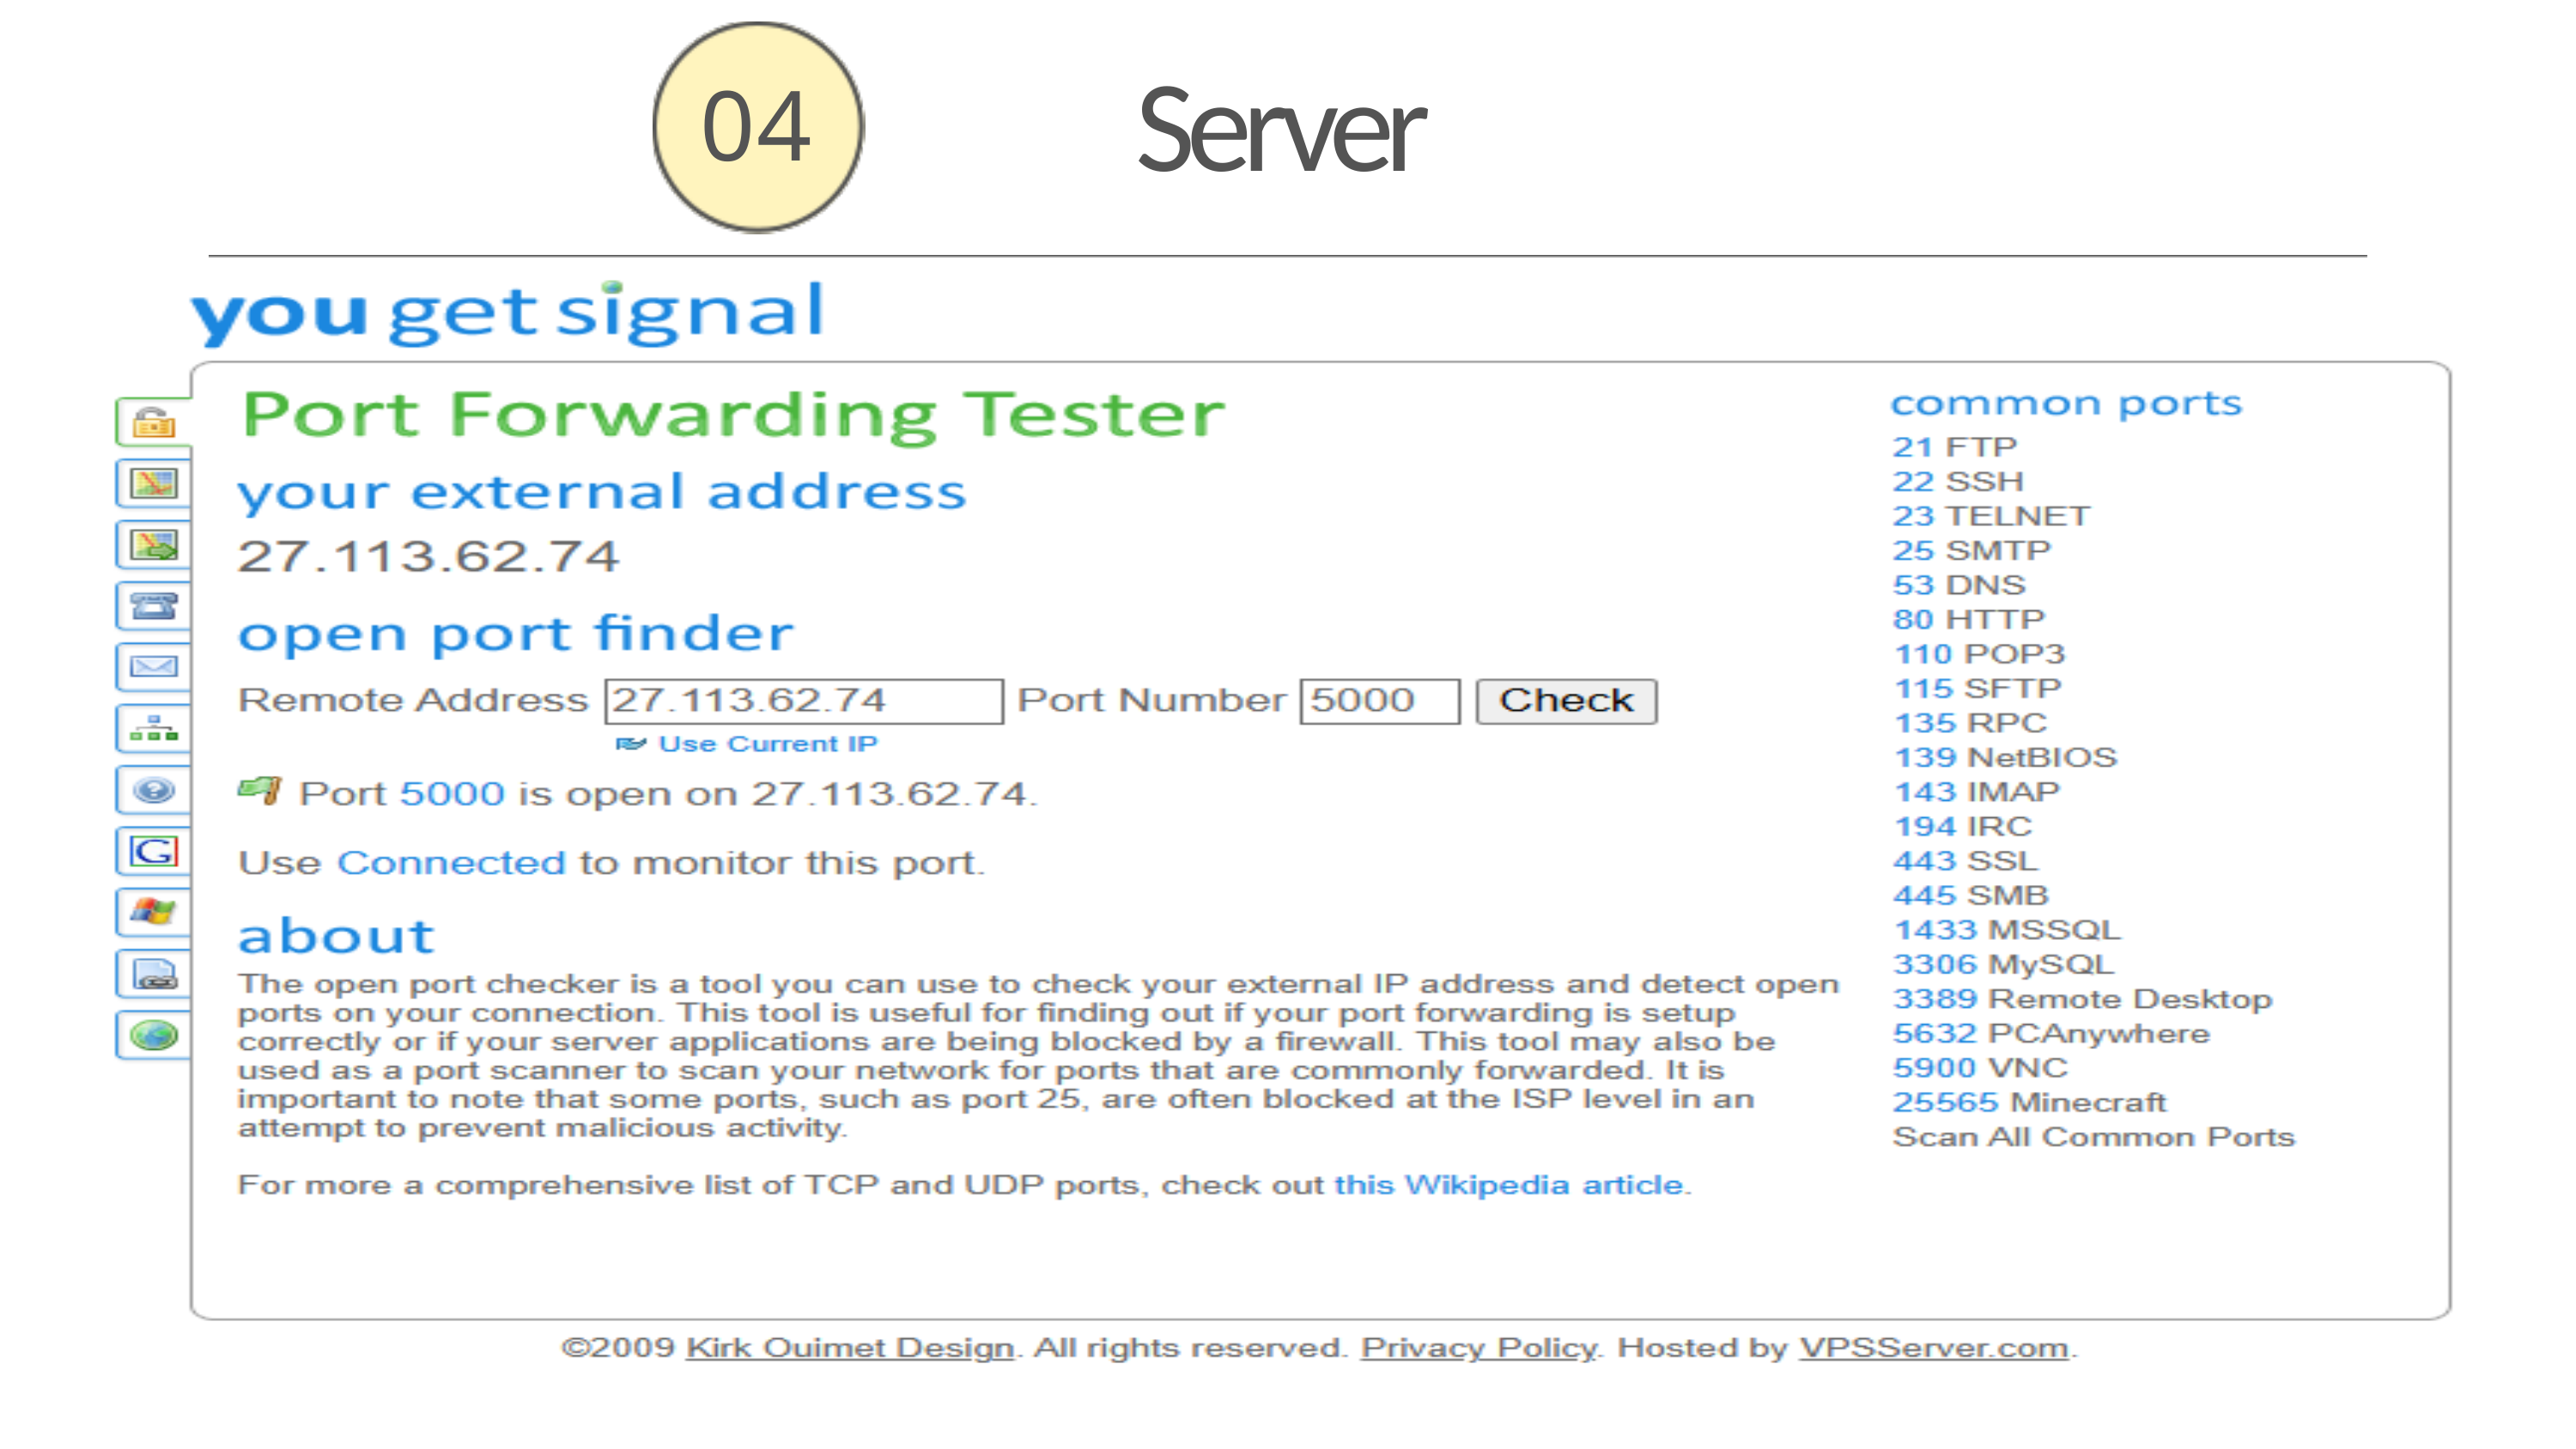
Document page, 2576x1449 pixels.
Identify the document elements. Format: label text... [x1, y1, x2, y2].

picture [51, 279, 2518, 1388]
text_box Server [1135, 37, 1440, 219]
picture [209, 255, 2367, 258]
picture [653, 21, 866, 234]
